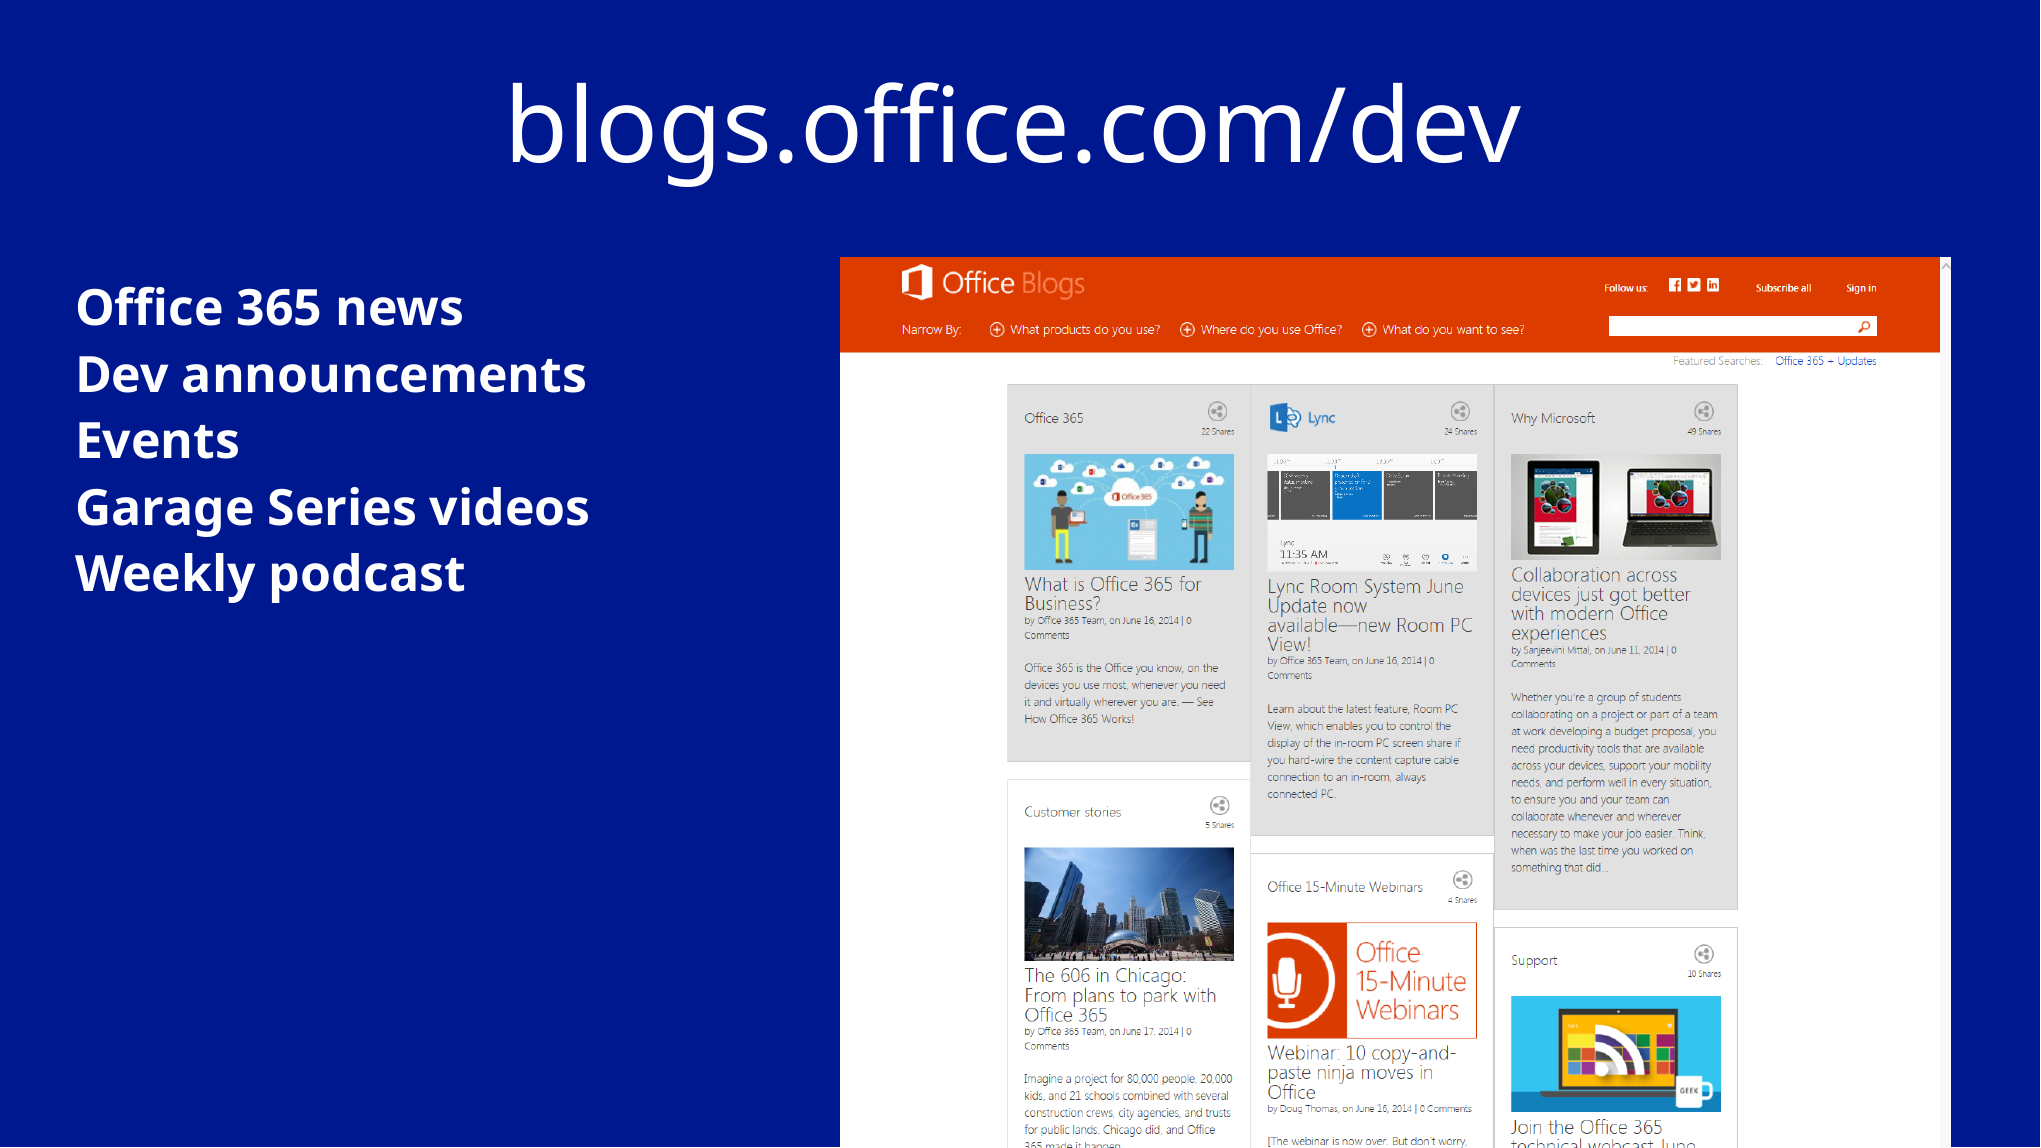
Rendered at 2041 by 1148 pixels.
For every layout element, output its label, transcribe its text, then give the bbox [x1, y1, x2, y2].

picture [839, 257, 1951, 1148]
text_box Office 365 news Dev announcements Events Garage Series videos Weekly podcast [45, 258, 630, 627]
text_box blogs.office.com/dev [0, 48, 2034, 209]
